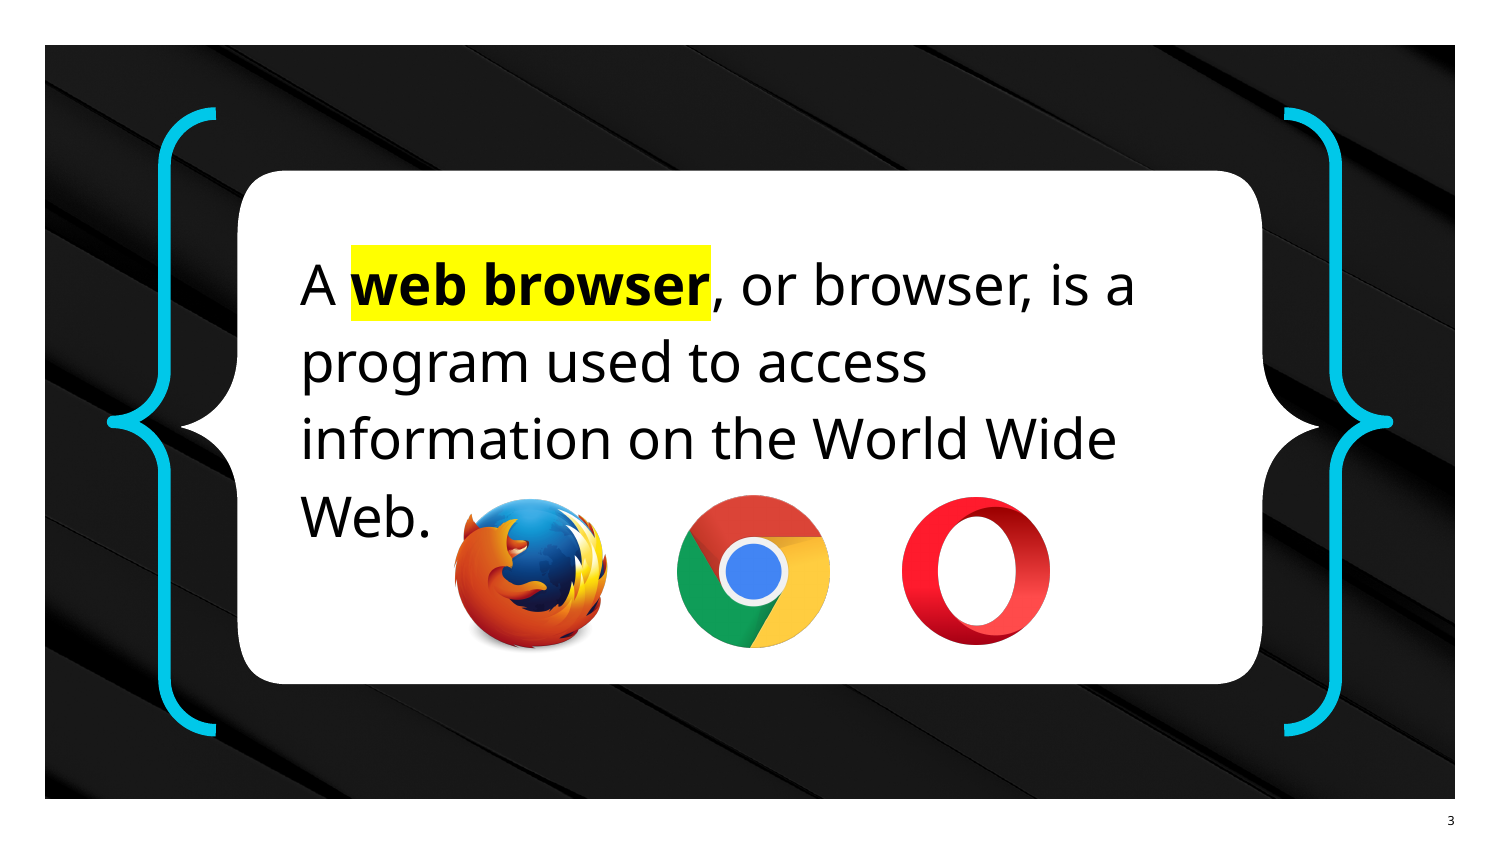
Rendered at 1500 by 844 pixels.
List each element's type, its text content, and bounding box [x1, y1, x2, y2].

picture [902, 497, 1050, 645]
picture [45, 45, 1455, 208]
subtitle A web browser, or browser, is a program used to access information on the World Wide Web. [0, 208, 1500, 520]
picture [450, 495, 611, 656]
picture [45, 520, 1455, 799]
picture [677, 495, 830, 648]
